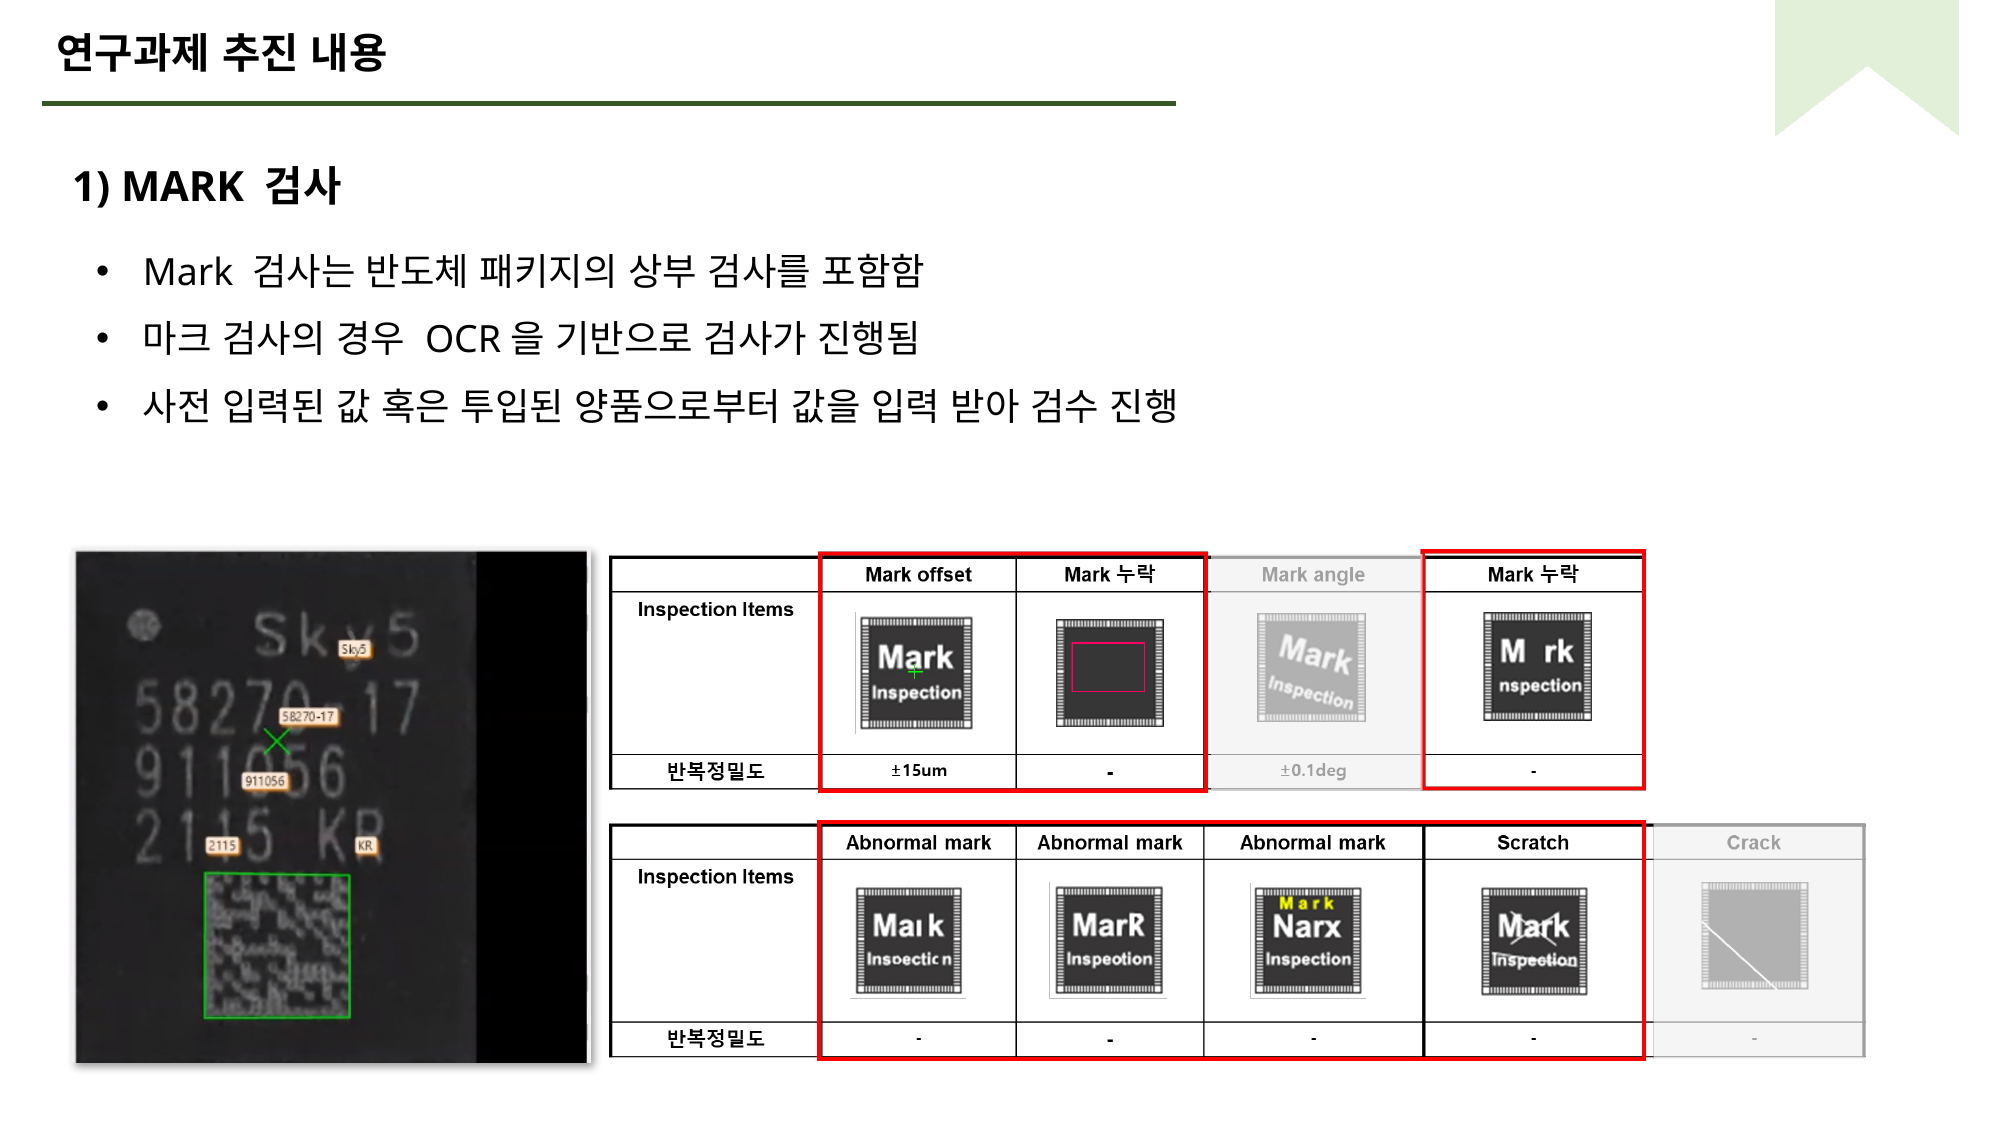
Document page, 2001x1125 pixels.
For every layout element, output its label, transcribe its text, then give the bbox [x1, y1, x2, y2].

text_box Mark 검사는 반도체 패키지의 상부 검사를 포함함 마크 검사의 경우 OCR을 기반으로 검사가 진행됨 사전 입력된 값 혹은 투입된 양품으로부터 값을 입력 받아 검수 진행 [81, 217, 1723, 435]
text_box 1) MARK 검사 [57, 152, 537, 217]
picture [71, 548, 591, 1063]
text_box 연구과제 추진 내용 [41, 19, 521, 84]
picture [1775, 0, 1959, 136]
picture [608, 549, 1867, 1063]
